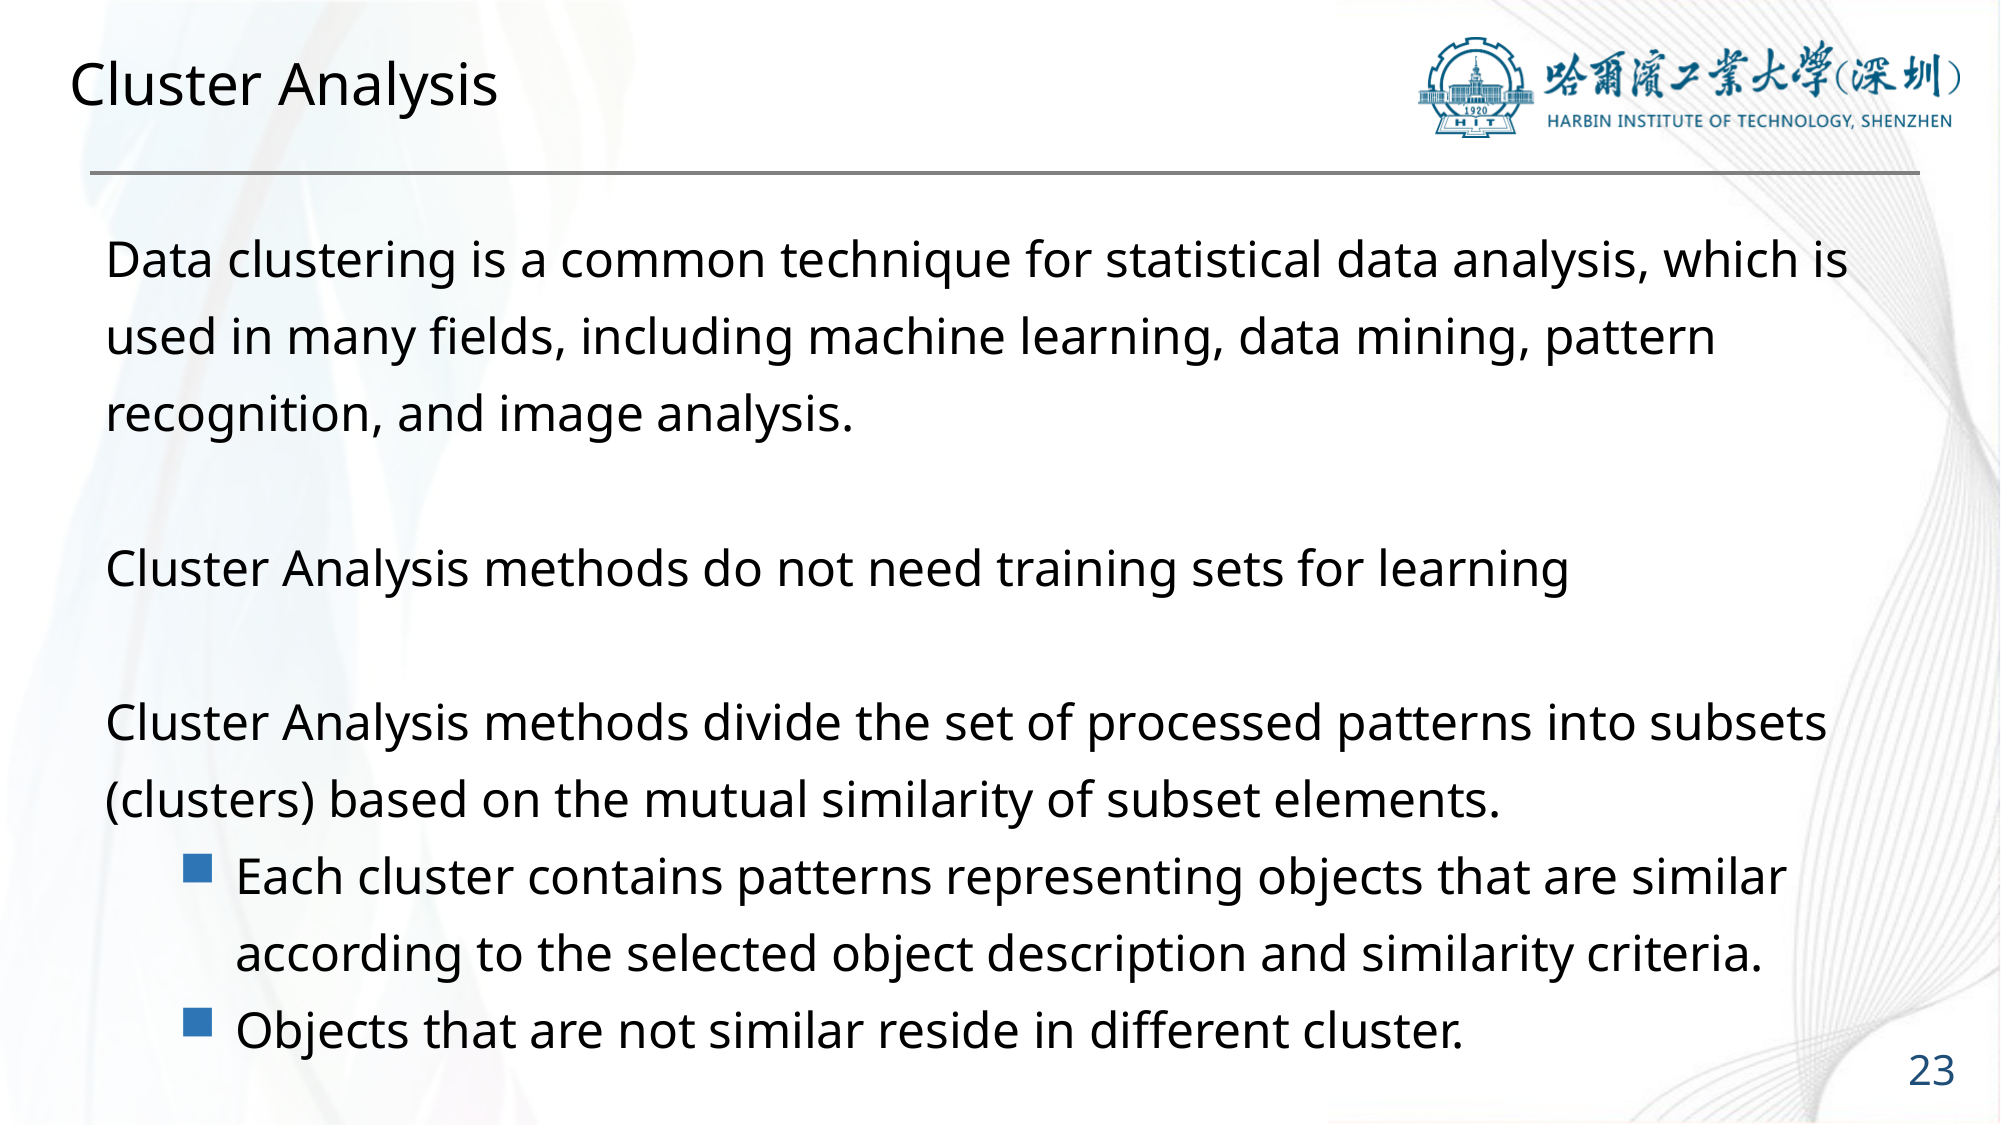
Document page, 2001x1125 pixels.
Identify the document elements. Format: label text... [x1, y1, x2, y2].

slide_number 23 [1521, 1042, 1972, 1103]
list Data clustering is a common technique for statistical data analysis, which is used in many fields, including machine learning, data mining, pattern recognition, and image analysis. Cluster Analysis methods do not need training sets for learning Cluster Analysis methods divide the set of processed patterns into subsets (clusters) based on the mutual similarity of subset elements. Each cluster contains patterns representing objects that are similar according to the selected object description and similarity criteria. Objects that are not similar reside in different cluster. [90, 202, 1936, 1070]
title Cluster Analysis [54, 0, 1385, 174]
picture [0, 0, 2001, 1125]
